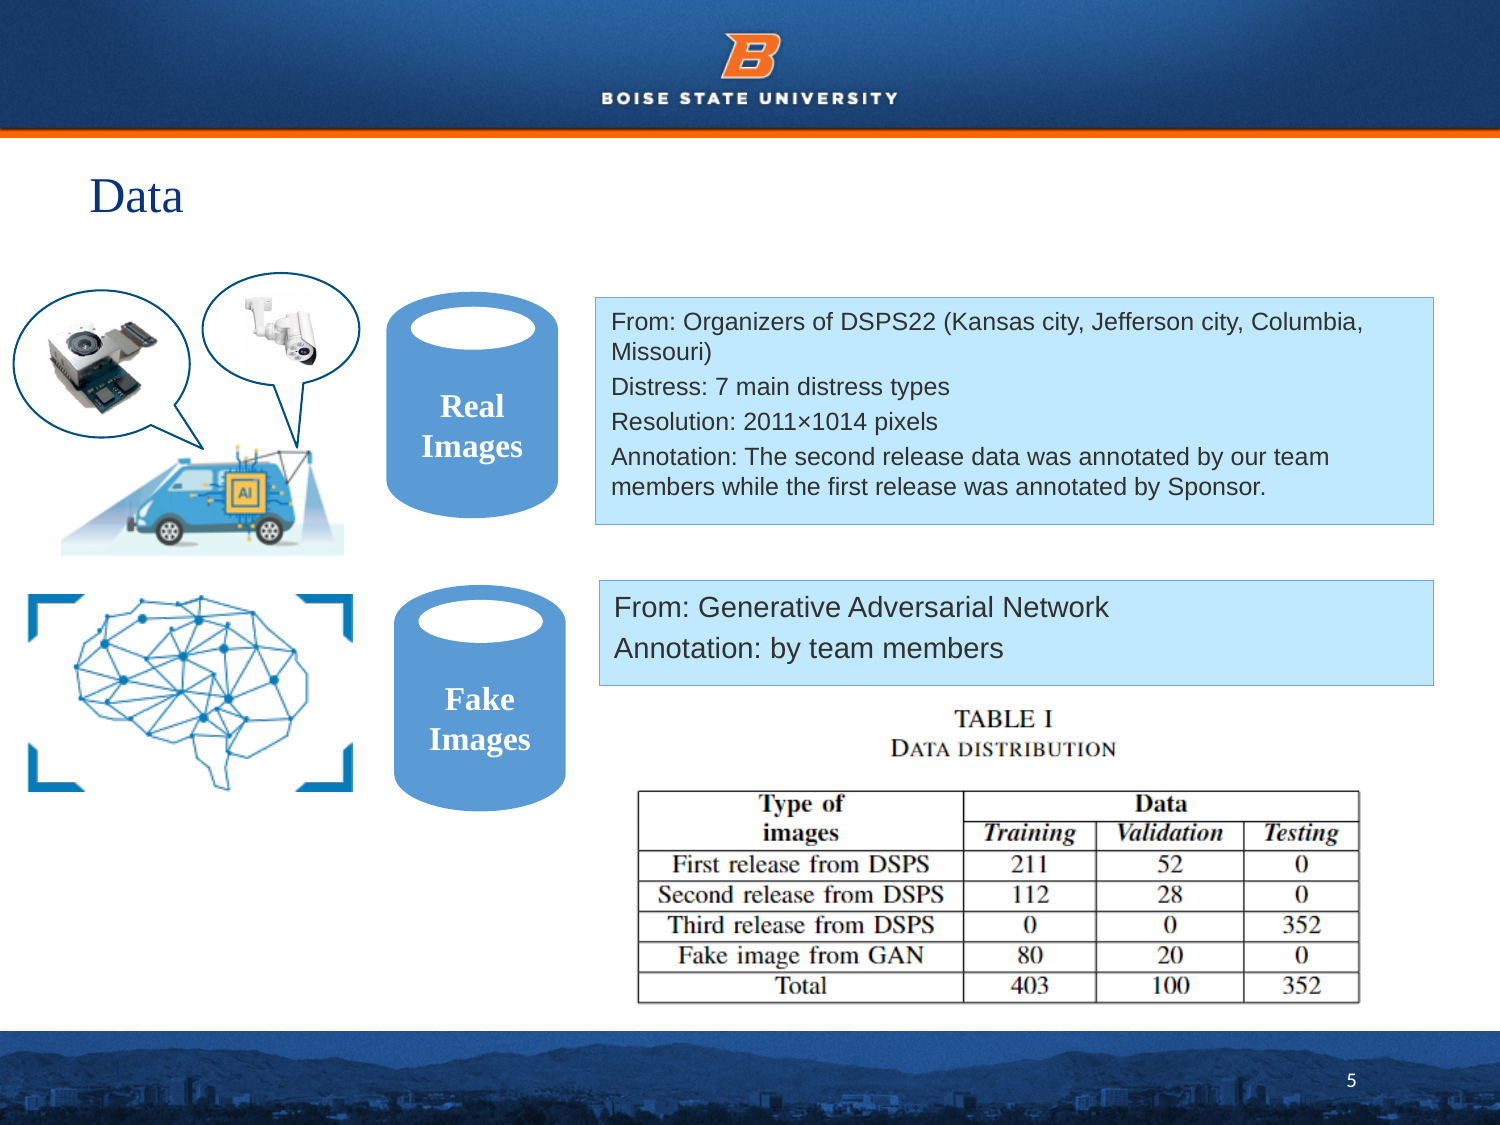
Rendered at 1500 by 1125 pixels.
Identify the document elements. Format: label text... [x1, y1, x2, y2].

text_box [11, 288, 192, 420]
text_box [200, 270, 362, 420]
picture [26, 594, 353, 792]
picture [0, 0, 1500, 138]
picture [41, 315, 165, 418]
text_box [386, 291, 559, 519]
title Data [74, 133, 375, 252]
text_box From: Generative Adversarial Network Annotation: by team members [599, 580, 1434, 686]
list From: Organizers of DSPS22 (Kansas city, Jefferson city, Columbia, Missouri) Distress: 7 main distress types Resolution: 2011×1014 pixels Annotation: The second release data was annotated by our team members while the first release was annotated by Sponsor. [595, 297, 1434, 525]
picture [241, 292, 320, 370]
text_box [393, 584, 566, 812]
picture [0, 1031, 1500, 1125]
picture [608, 672, 1404, 1023]
picture [60, 421, 345, 563]
